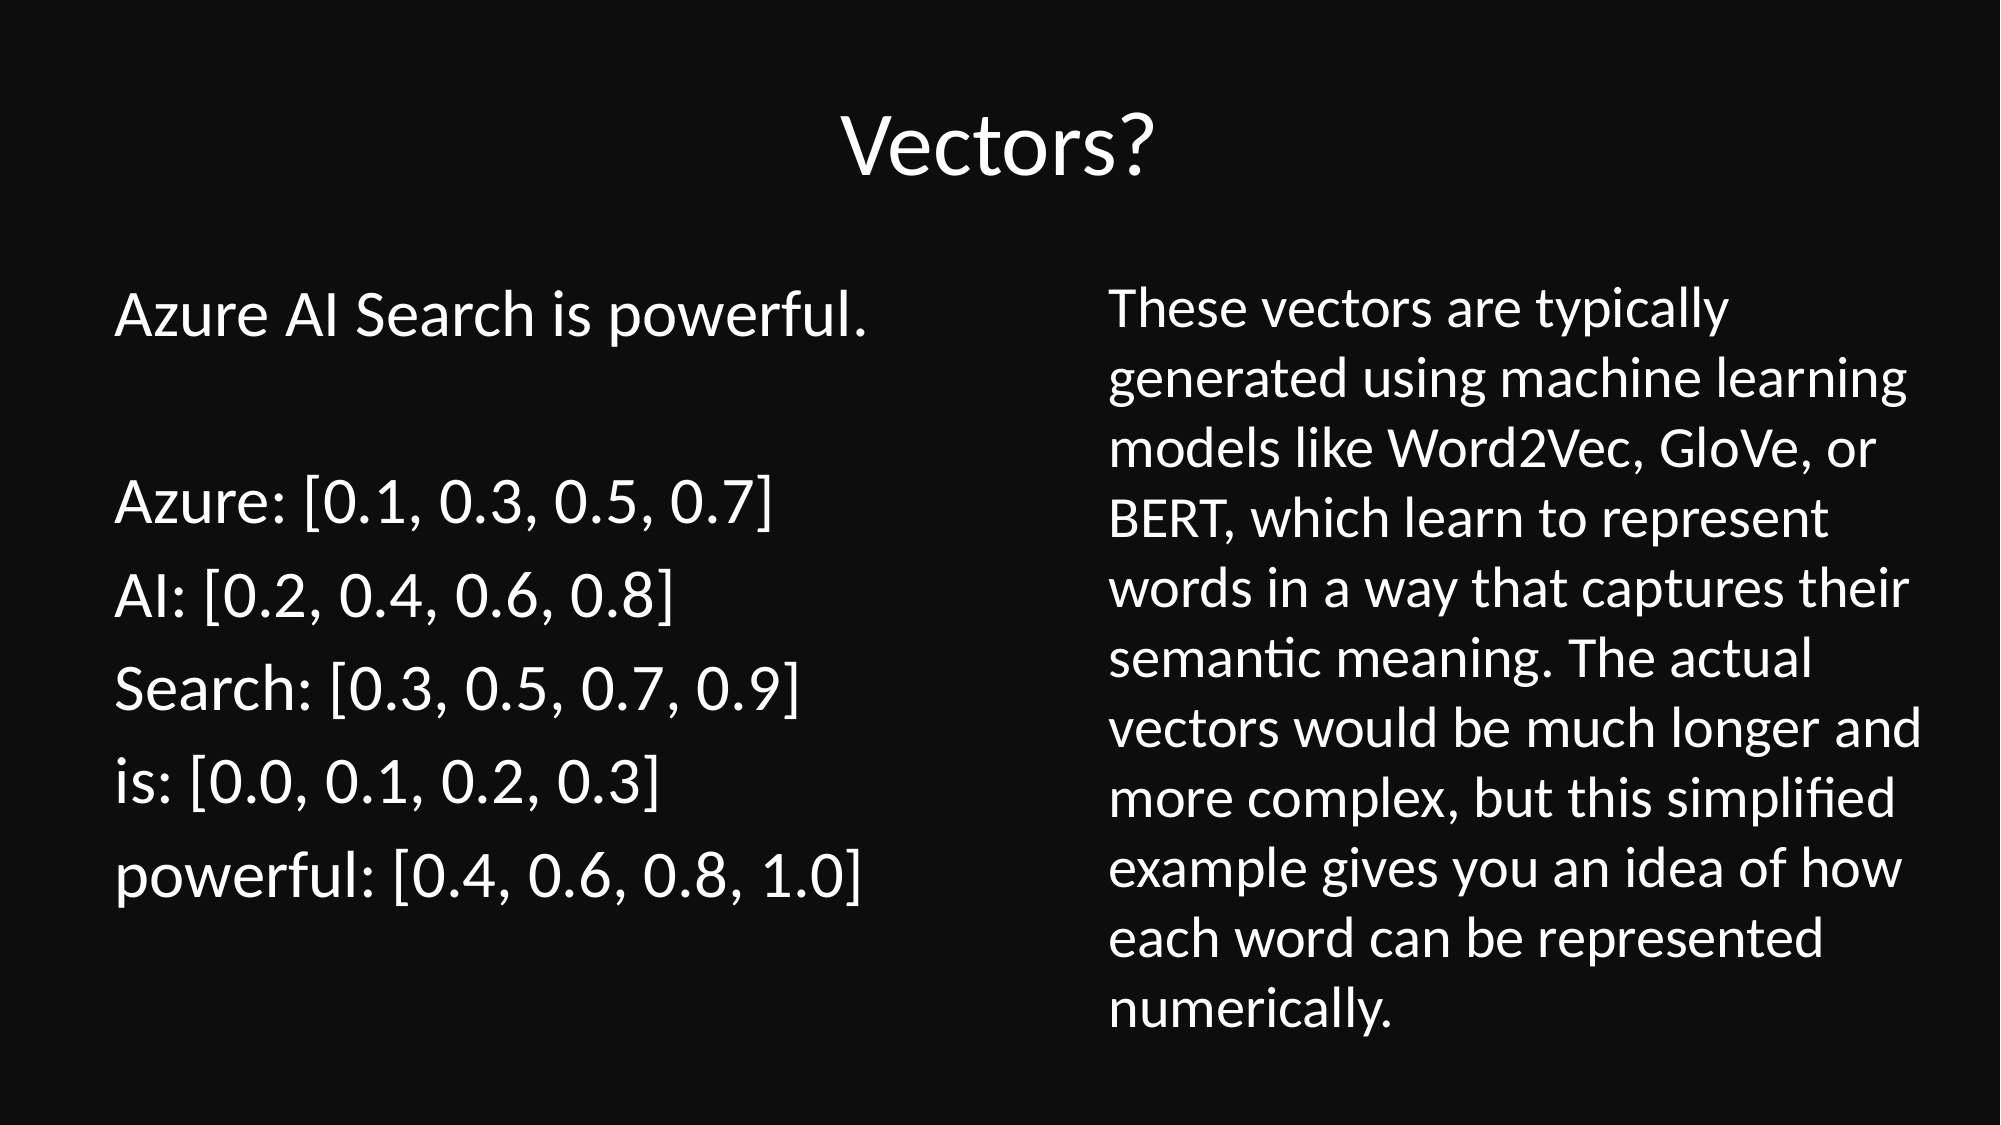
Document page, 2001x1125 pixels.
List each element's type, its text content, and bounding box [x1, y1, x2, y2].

list Azure AI Search is powerful. Azure: [0.1, 0.3, 0.5, 0.7] AI: [0.2, 0.4, 0.6, 0.8] Search: [0.3, 0.5, 0.7, 0.9] is: [0.0, 0.1, 0.2, 0.3] powerful: [0.4, 0.6, 0.8, 1.0] [99, 262, 1093, 1047]
text_box These vectors are typically generated using machine learning models like Word2Vec, GloVe, or BERT, which learn to represent words in a way that captures their semantic meaning. The actual vectors would be much longer and more complex, but this simplified example gives you an idea of how each word can be represented numerically. [1093, 261, 1971, 1117]
title Vectors? [99, 45, 1900, 233]
